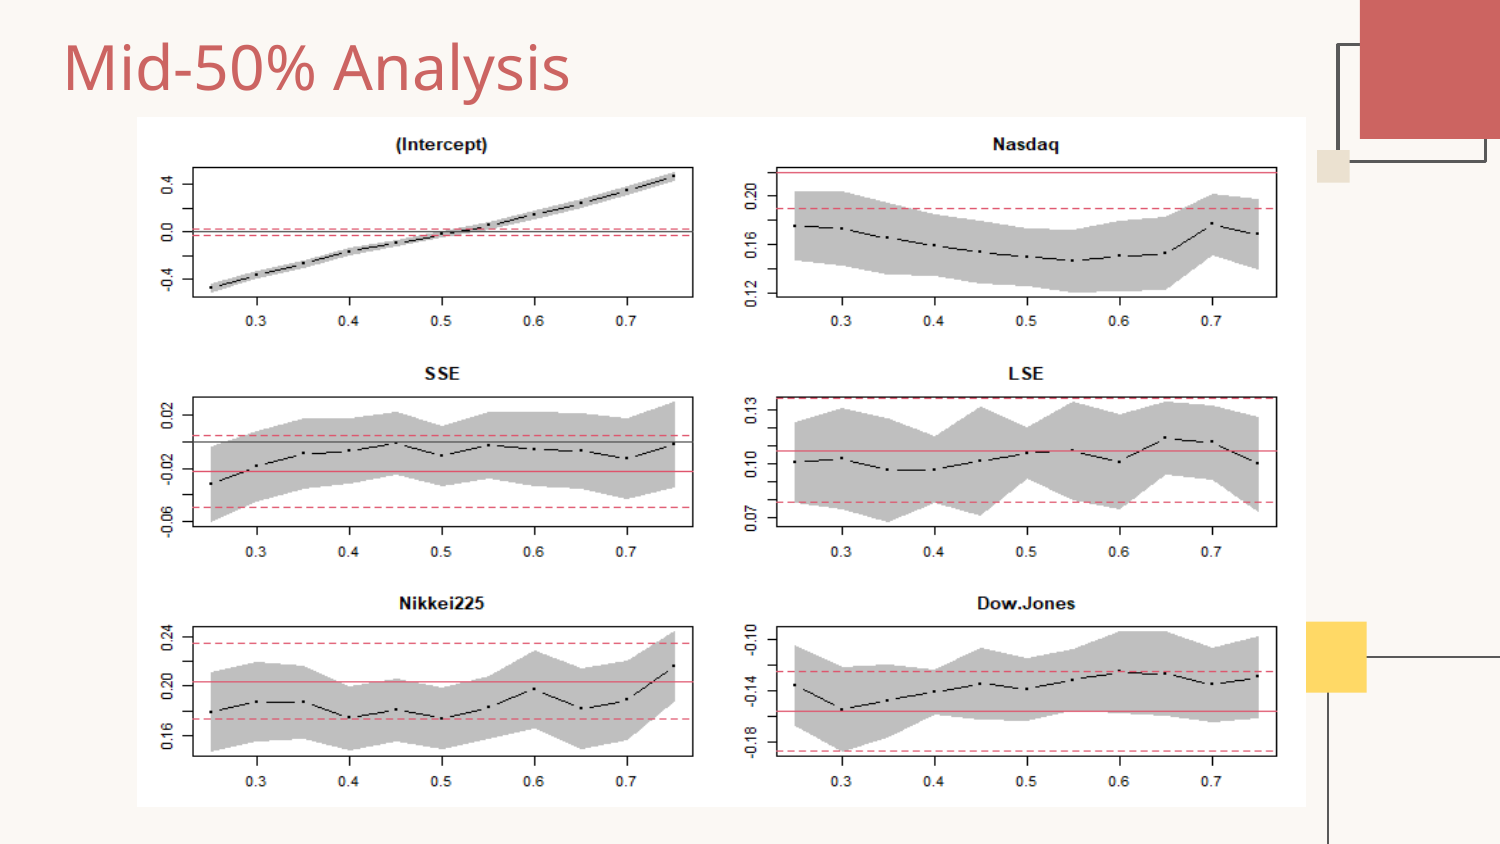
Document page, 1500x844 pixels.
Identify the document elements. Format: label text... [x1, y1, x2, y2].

title Mid-50% Analysis [47, 18, 1446, 113]
picture [136, 117, 1306, 807]
